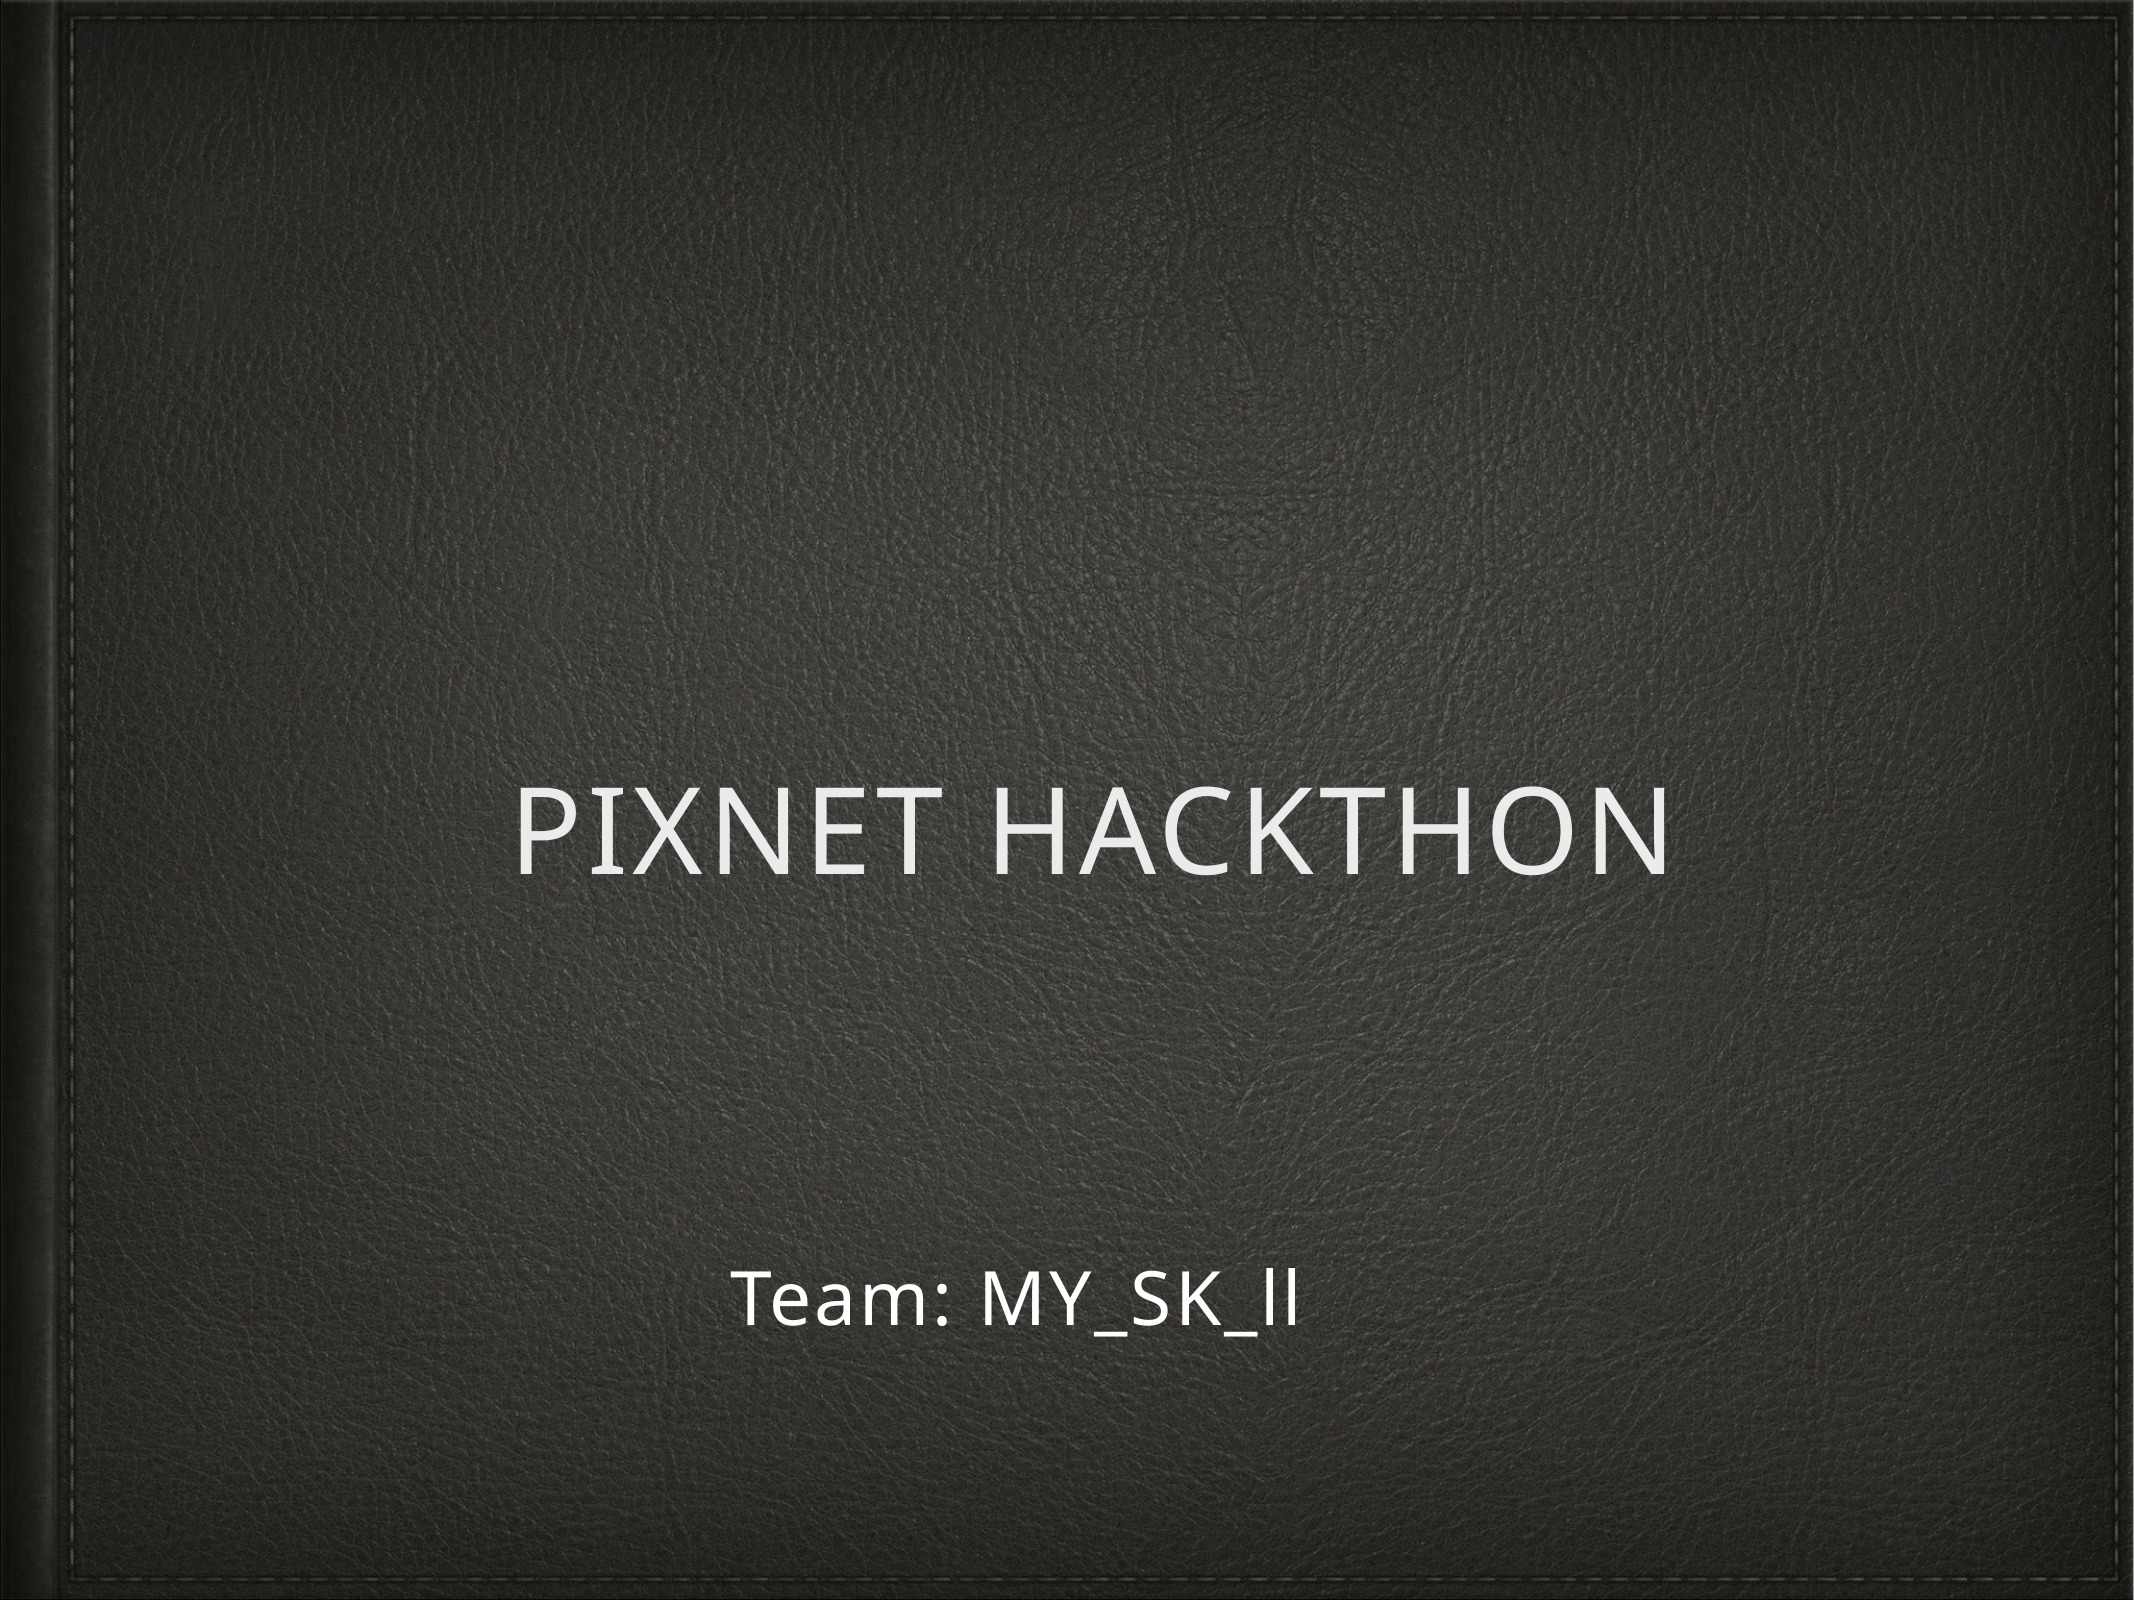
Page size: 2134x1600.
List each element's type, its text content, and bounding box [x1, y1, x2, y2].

picture [0, 0, 2134, 1600]
subtitle Team: MY_SK_ll [99, 1241, 1934, 1472]
title PIXNET Hackthon [176, 692, 2011, 908]
